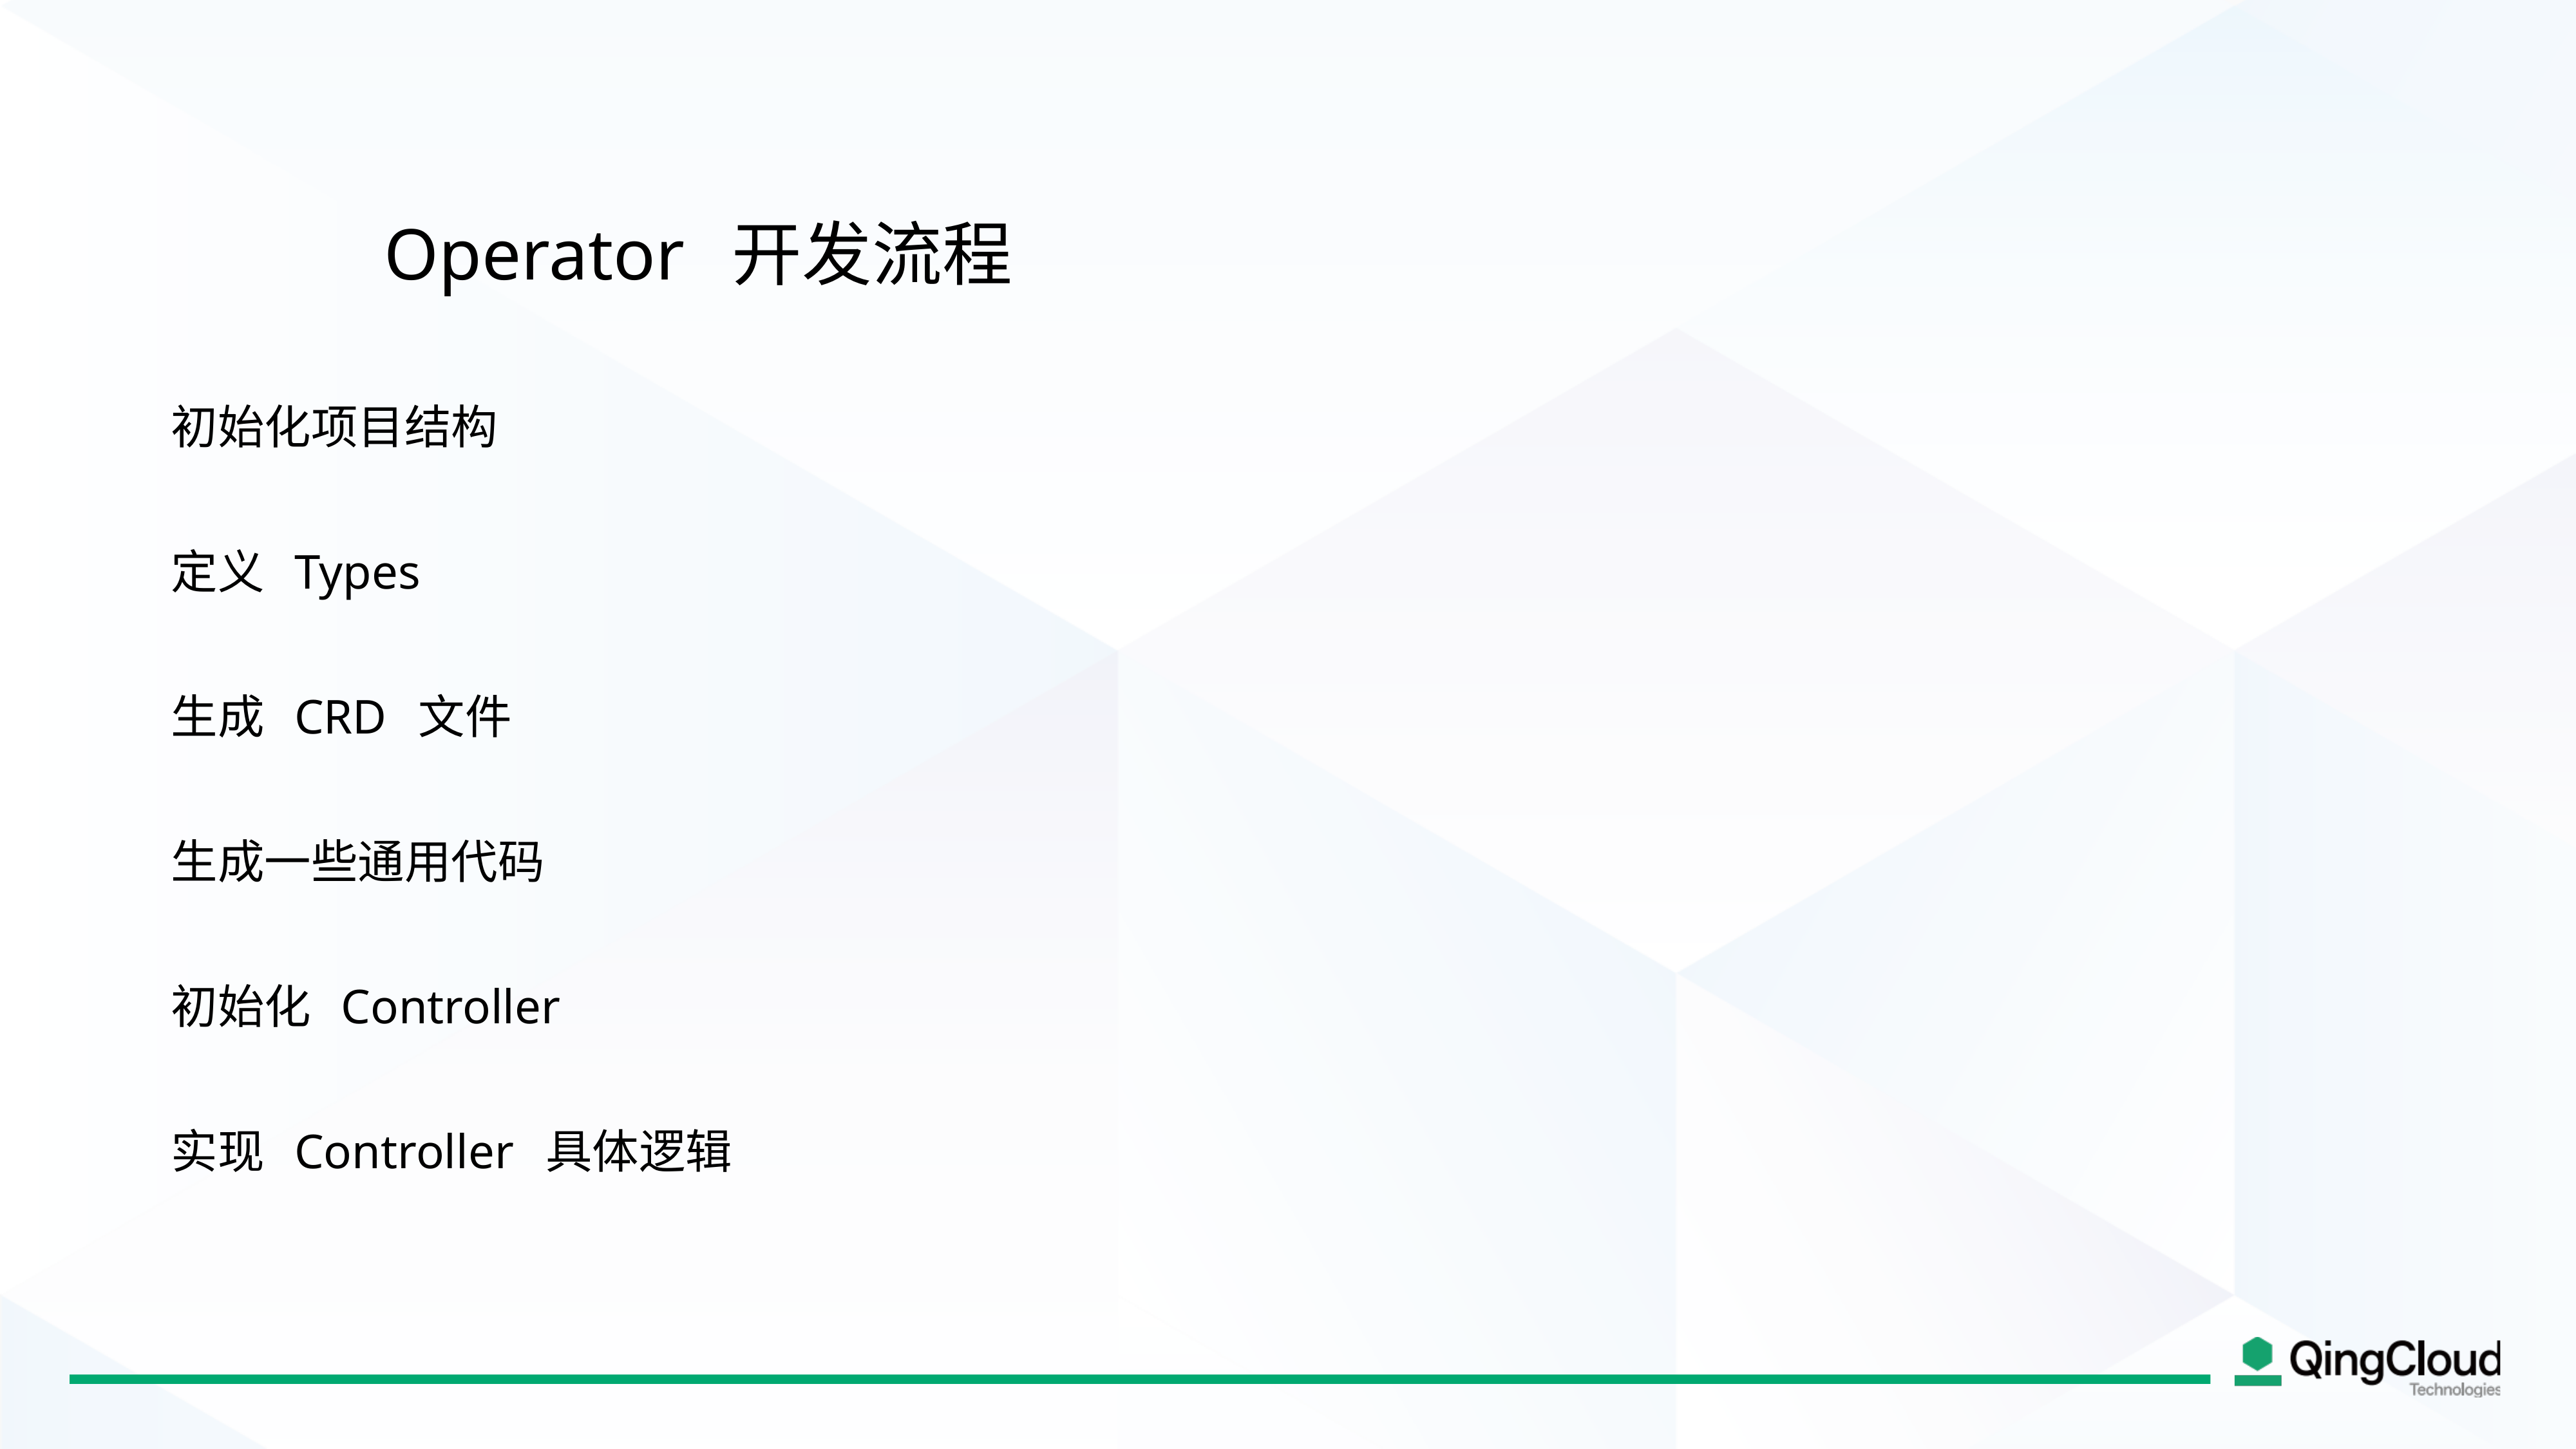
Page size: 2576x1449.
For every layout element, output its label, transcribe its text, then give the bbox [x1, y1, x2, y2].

text_box Operator 开发流程 [379, 155, 1018, 309]
text_box 初始化项目结构 定义 Types 生成 CRD 文件 生成一些通用代码 初始化 Controller 实现 Controller 具体逻辑 [166, 310, 1471, 1335]
